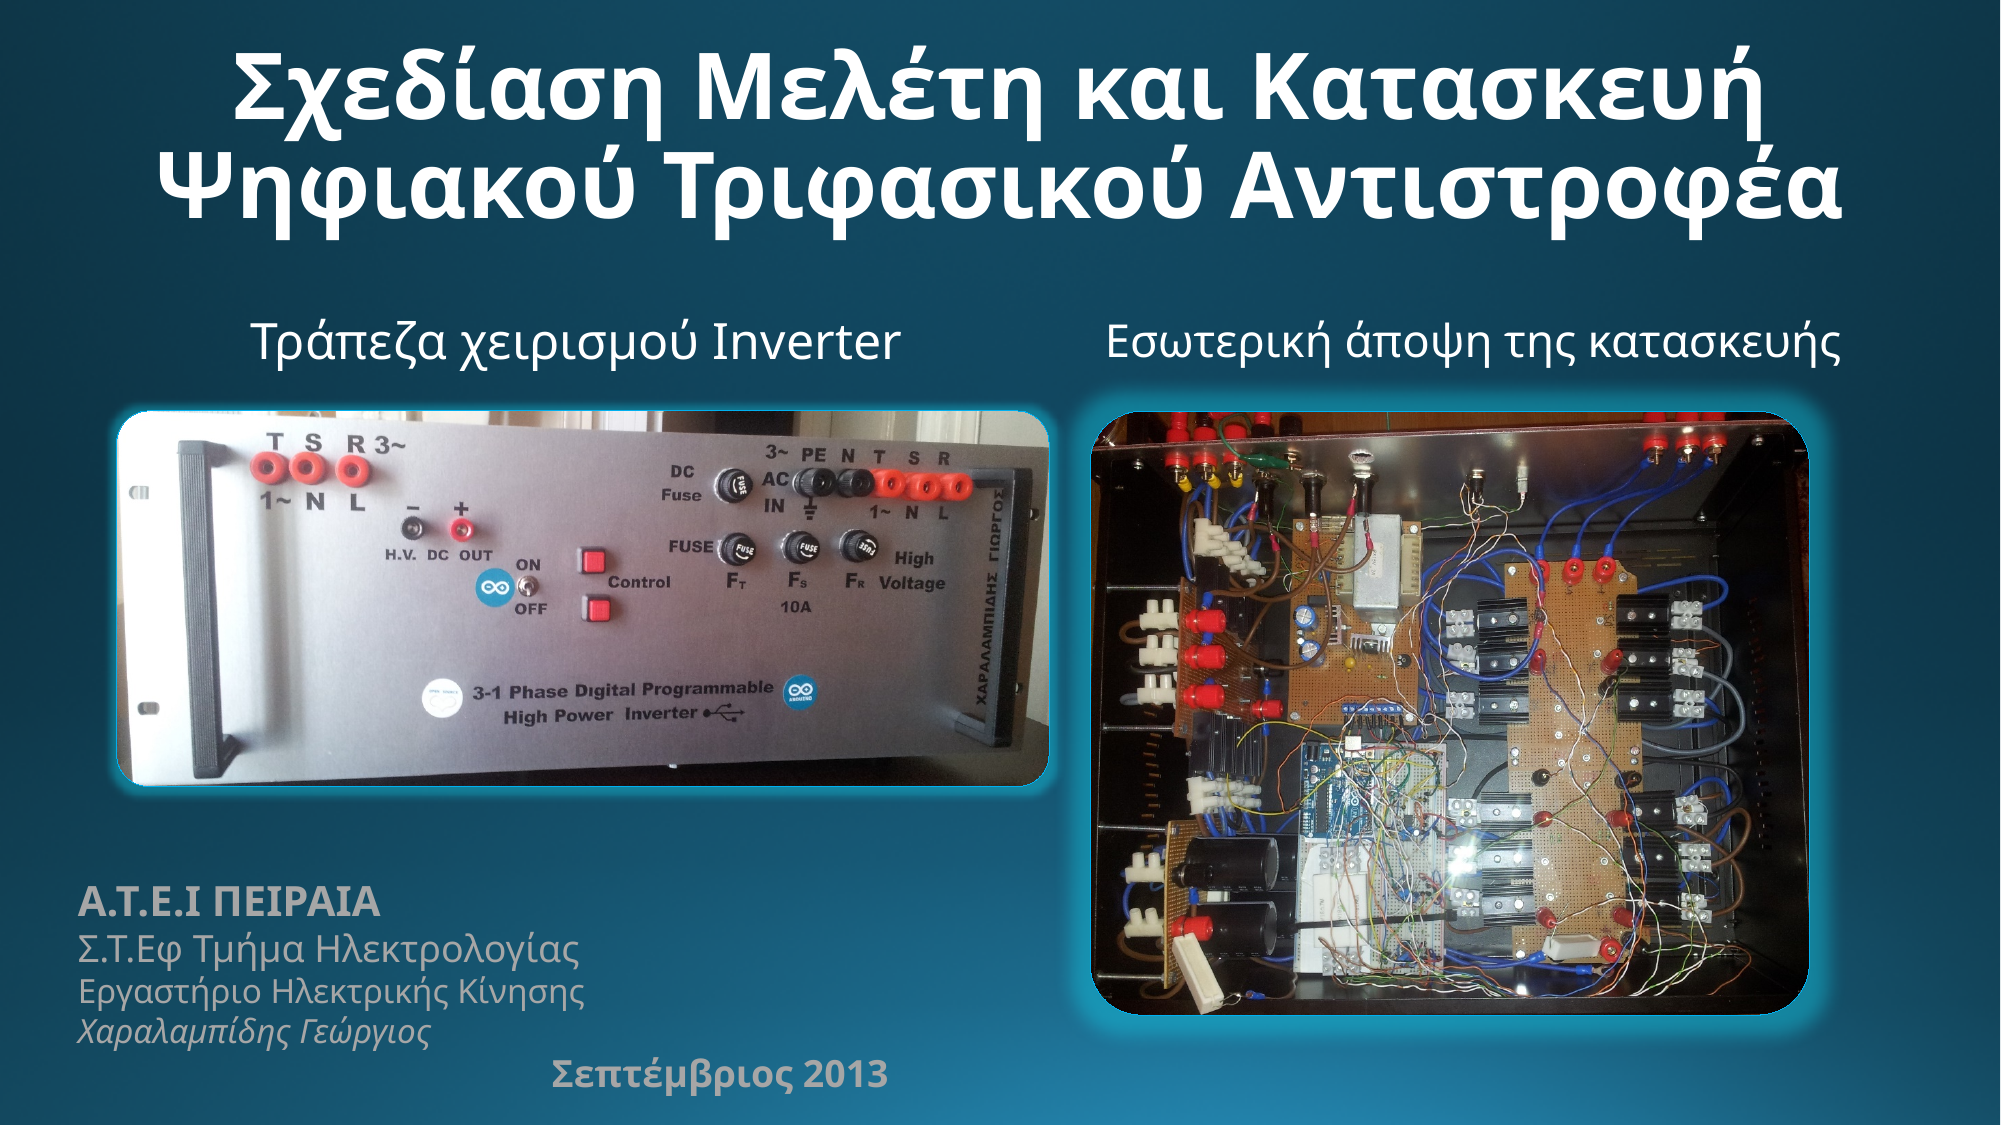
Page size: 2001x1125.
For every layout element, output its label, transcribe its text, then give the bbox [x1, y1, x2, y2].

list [1090, 411, 1810, 1016]
list Τράπεζα χειρισμού Inverter [116, 308, 1037, 379]
picture [0, 0, 2001, 1125]
text_box Α.Τ.Ε.Ι ΠΕΙΡΑΙΑ Σ.Τ.Εφ Τμήμα Ηλεκτρολογίας Εργαστήριο Ηλεκτρικής Κίνησης Χαραλαμπίδης Γεώργιος Σεπτέμβριος 2013 [63, 867, 904, 1103]
list Εσωτερική άποψη της κατασκευής [1090, 308, 1863, 376]
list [116, 410, 1050, 787]
title Σχεδίαση Μελέτη και Κατασκευή Ψηφιακού Τριφασικού Αντιστροφέα [137, 30, 1863, 248]
